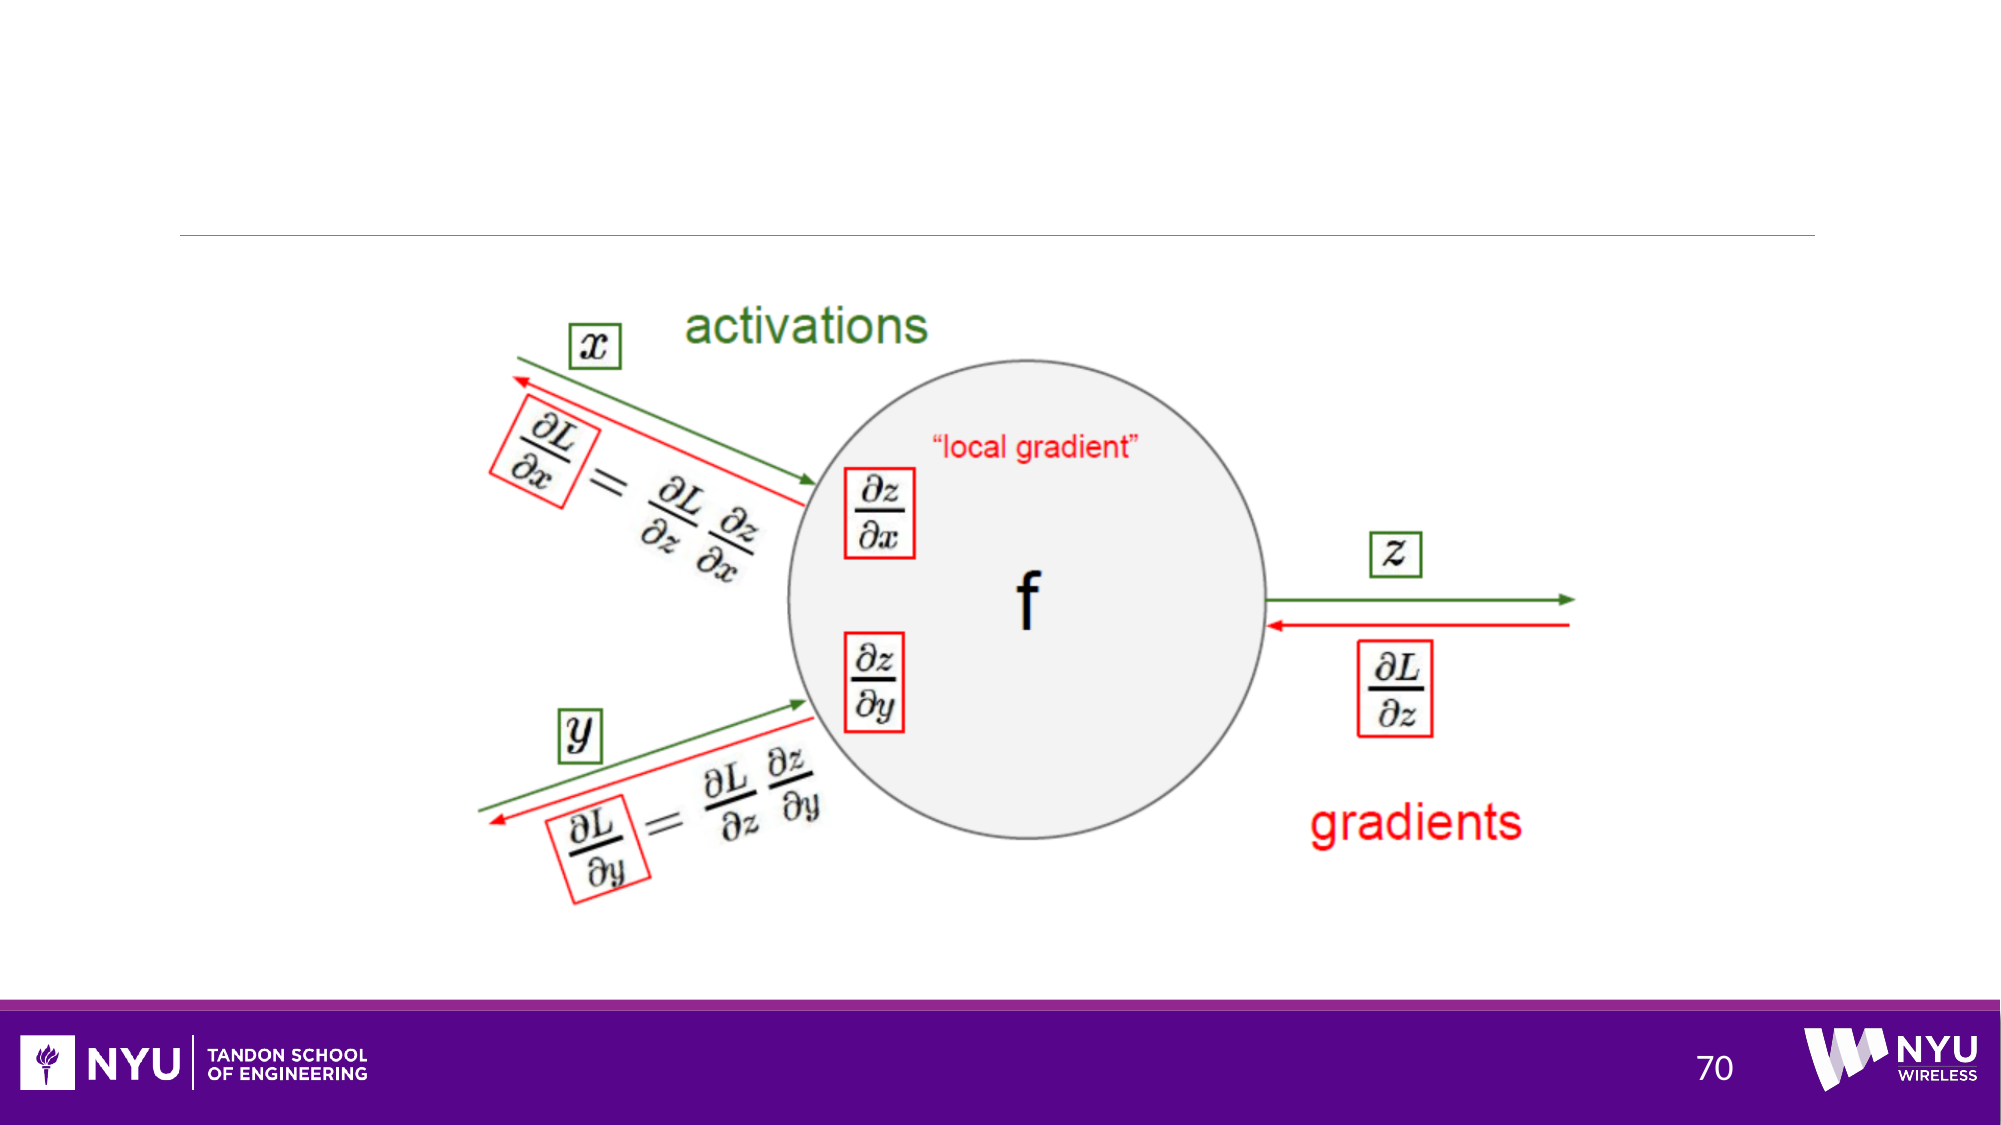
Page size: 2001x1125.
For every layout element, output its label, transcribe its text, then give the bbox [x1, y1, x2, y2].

slide_number 70 [1533, 1035, 1749, 1096]
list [392, 300, 1617, 915]
